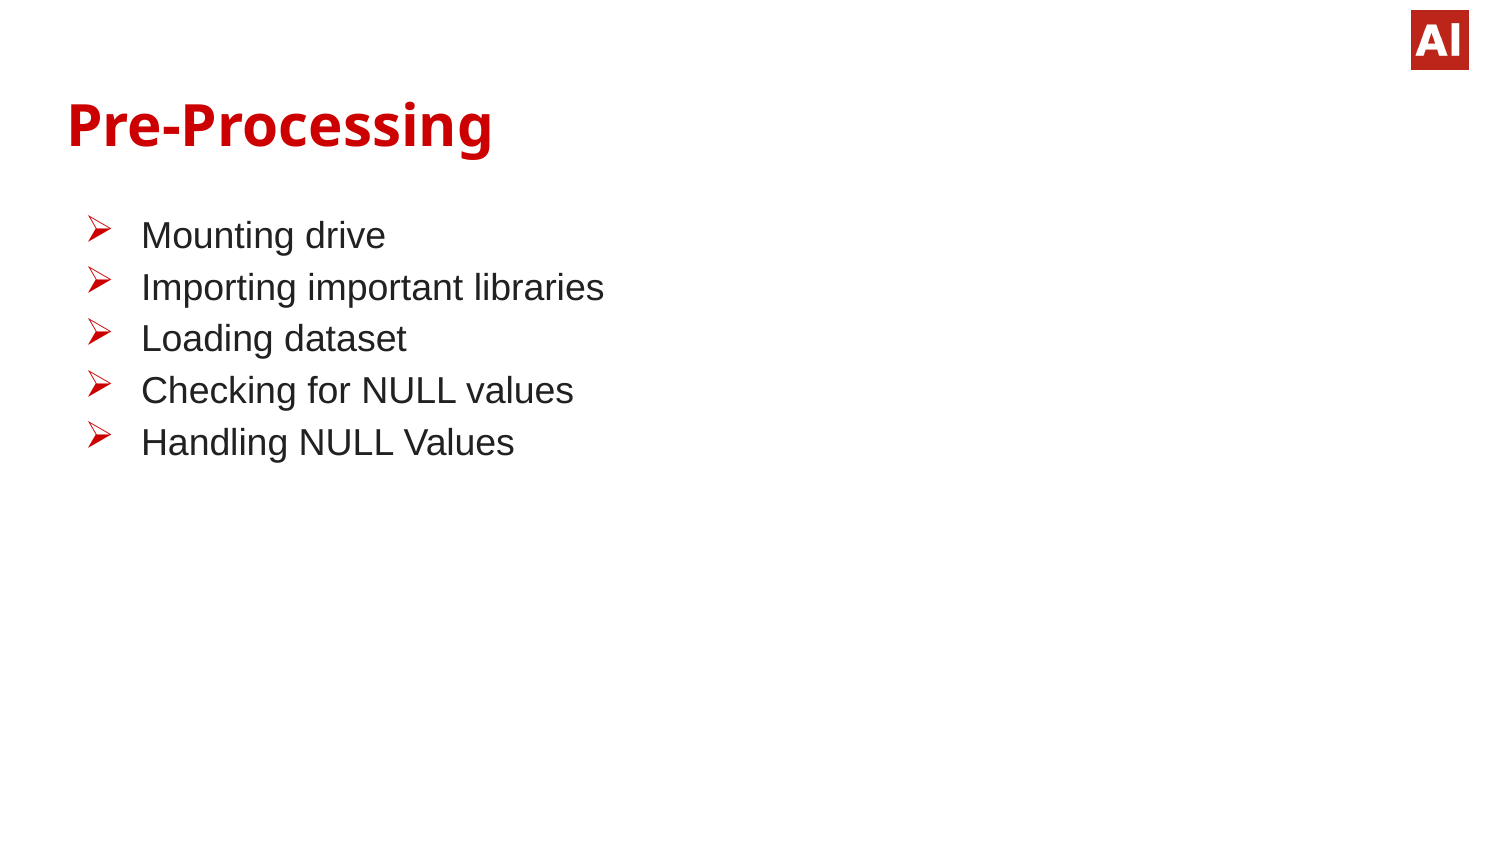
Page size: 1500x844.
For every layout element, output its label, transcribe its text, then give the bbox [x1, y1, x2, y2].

title Pre-Processing [51, 72, 1449, 167]
list Mounting drive Importing important libraries Loading dataset Checking for NULL values Handling NULL Values [51, 189, 1449, 750]
picture [1411, 10, 1469, 70]
